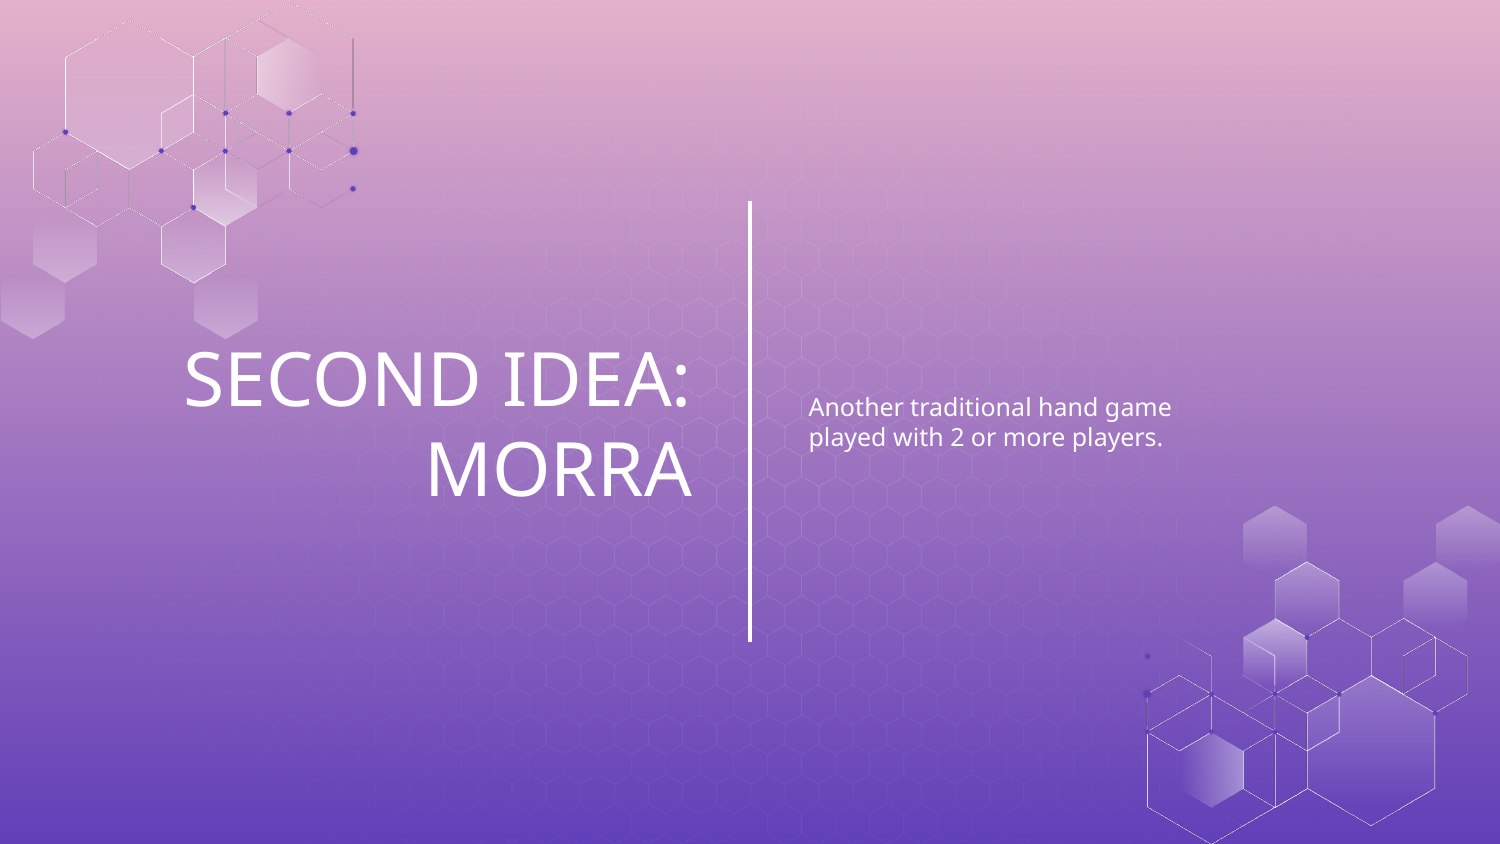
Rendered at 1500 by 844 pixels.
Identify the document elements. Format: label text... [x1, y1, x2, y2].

title SECOND IDEA: MORRA [58, 366, 708, 477]
subtitle Another traditional hand game played with 2 or more players. [793, 258, 1245, 586]
picture [0, 0, 1500, 844]
